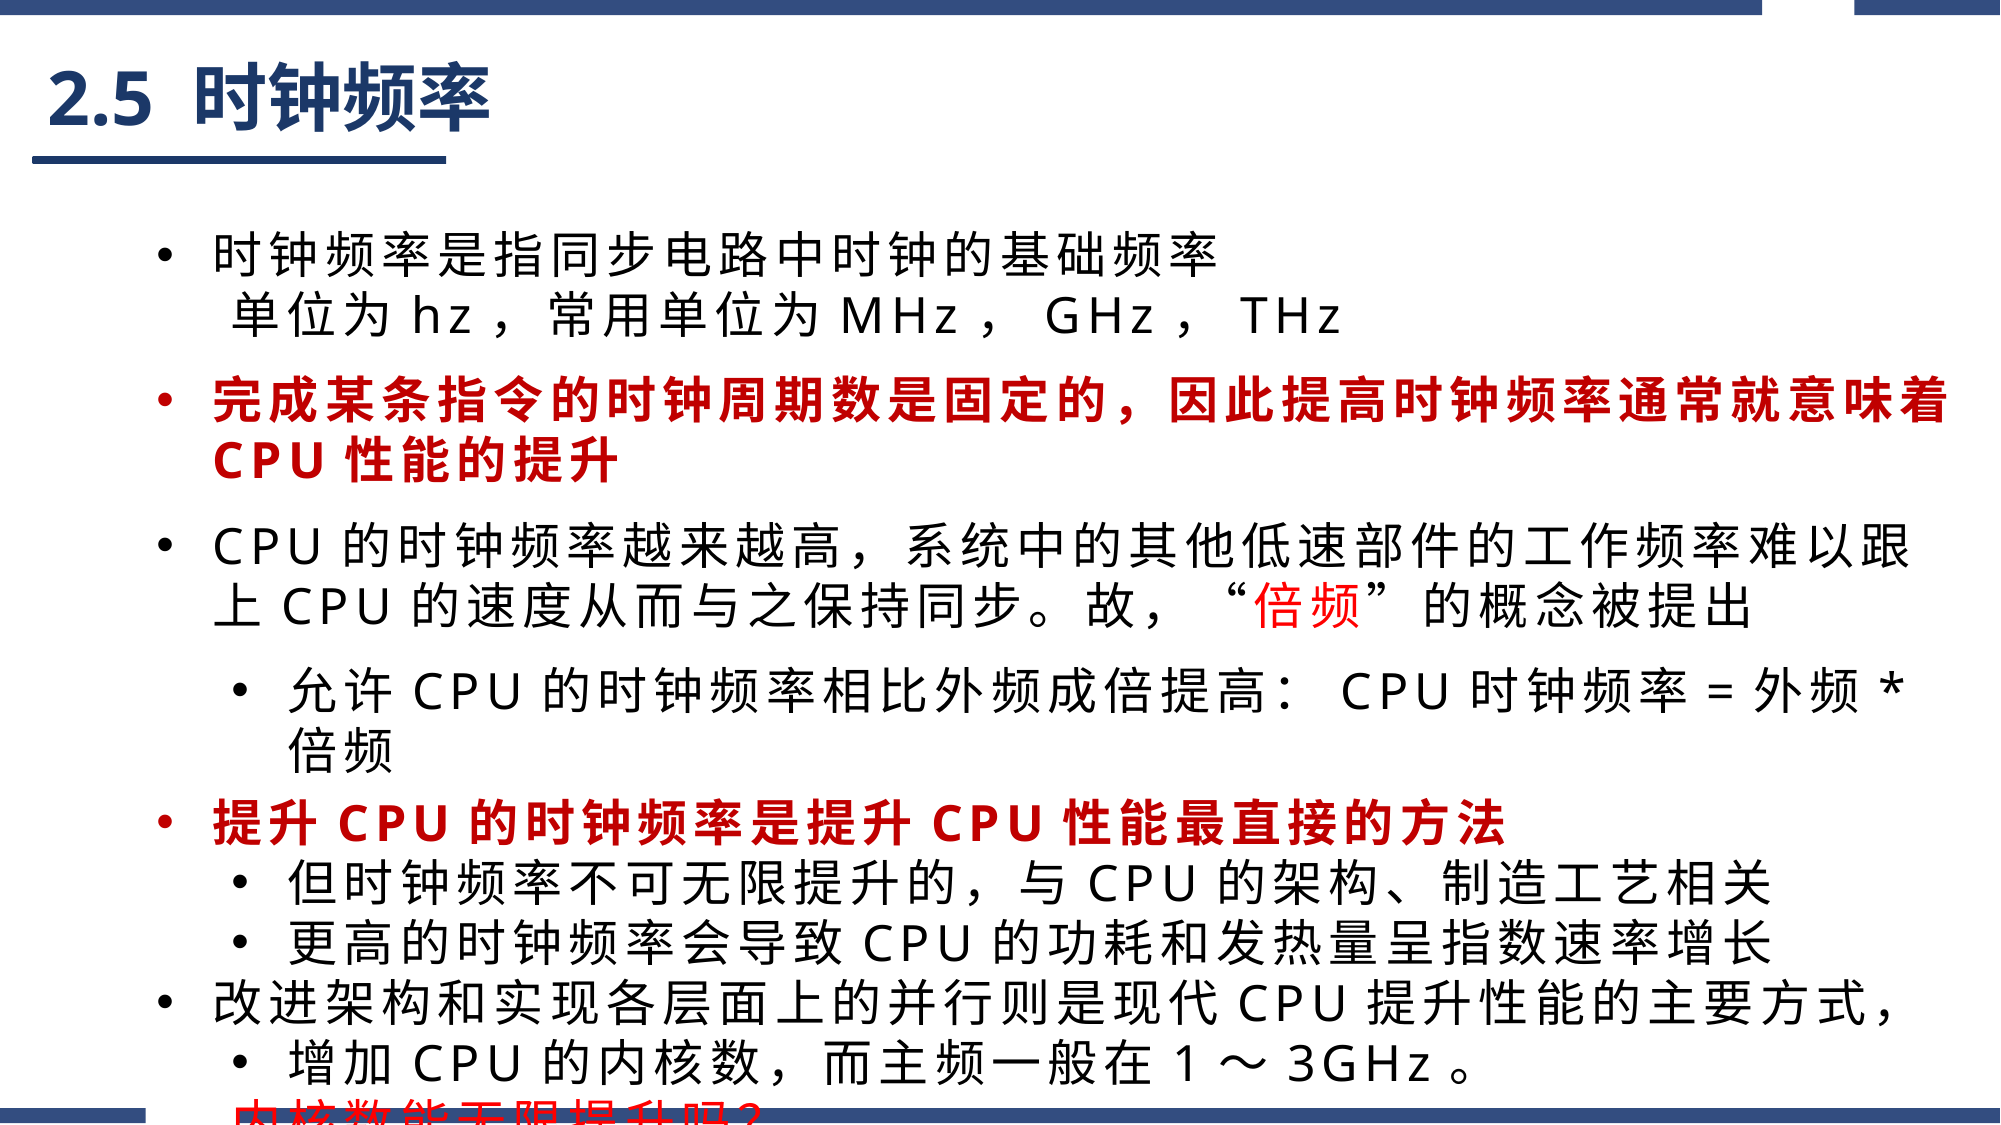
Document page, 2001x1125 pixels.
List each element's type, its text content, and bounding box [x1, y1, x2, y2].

text_box 时钟频率是指同步电路中时钟的基础频率 单位为hz，常用单位为MHz，GHz，THz 完成某条指令的时钟周期数是固定的，因此提高时钟频率通常就意味着CPU性能的提升 CPU的时钟频率越来越高，系统中的其他低速部件的工作频率难以跟上CPU的速度从而与之保持同步。故，“倍频”的概念被提出 允许CPU的时钟频率相比外频成倍提高：CPU时钟频率=外频*倍频 提升CPU的时钟频率是提升CPU性能最直接的方法 但时钟频率不可无限提升的，与CPU的架构、制造工艺相关 更高的时钟频率会导致CPU的功耗和发热量呈指数速率增长 改进架构和实现各层面上的并行则是现代CPU提升性能的主要方式， 增加CPU的内核数，而主频一般在1～3GHz。 内核数能无限提升吗？ [141, 216, 1967, 1125]
title 2.5 时钟频率 [32, 52, 973, 152]
